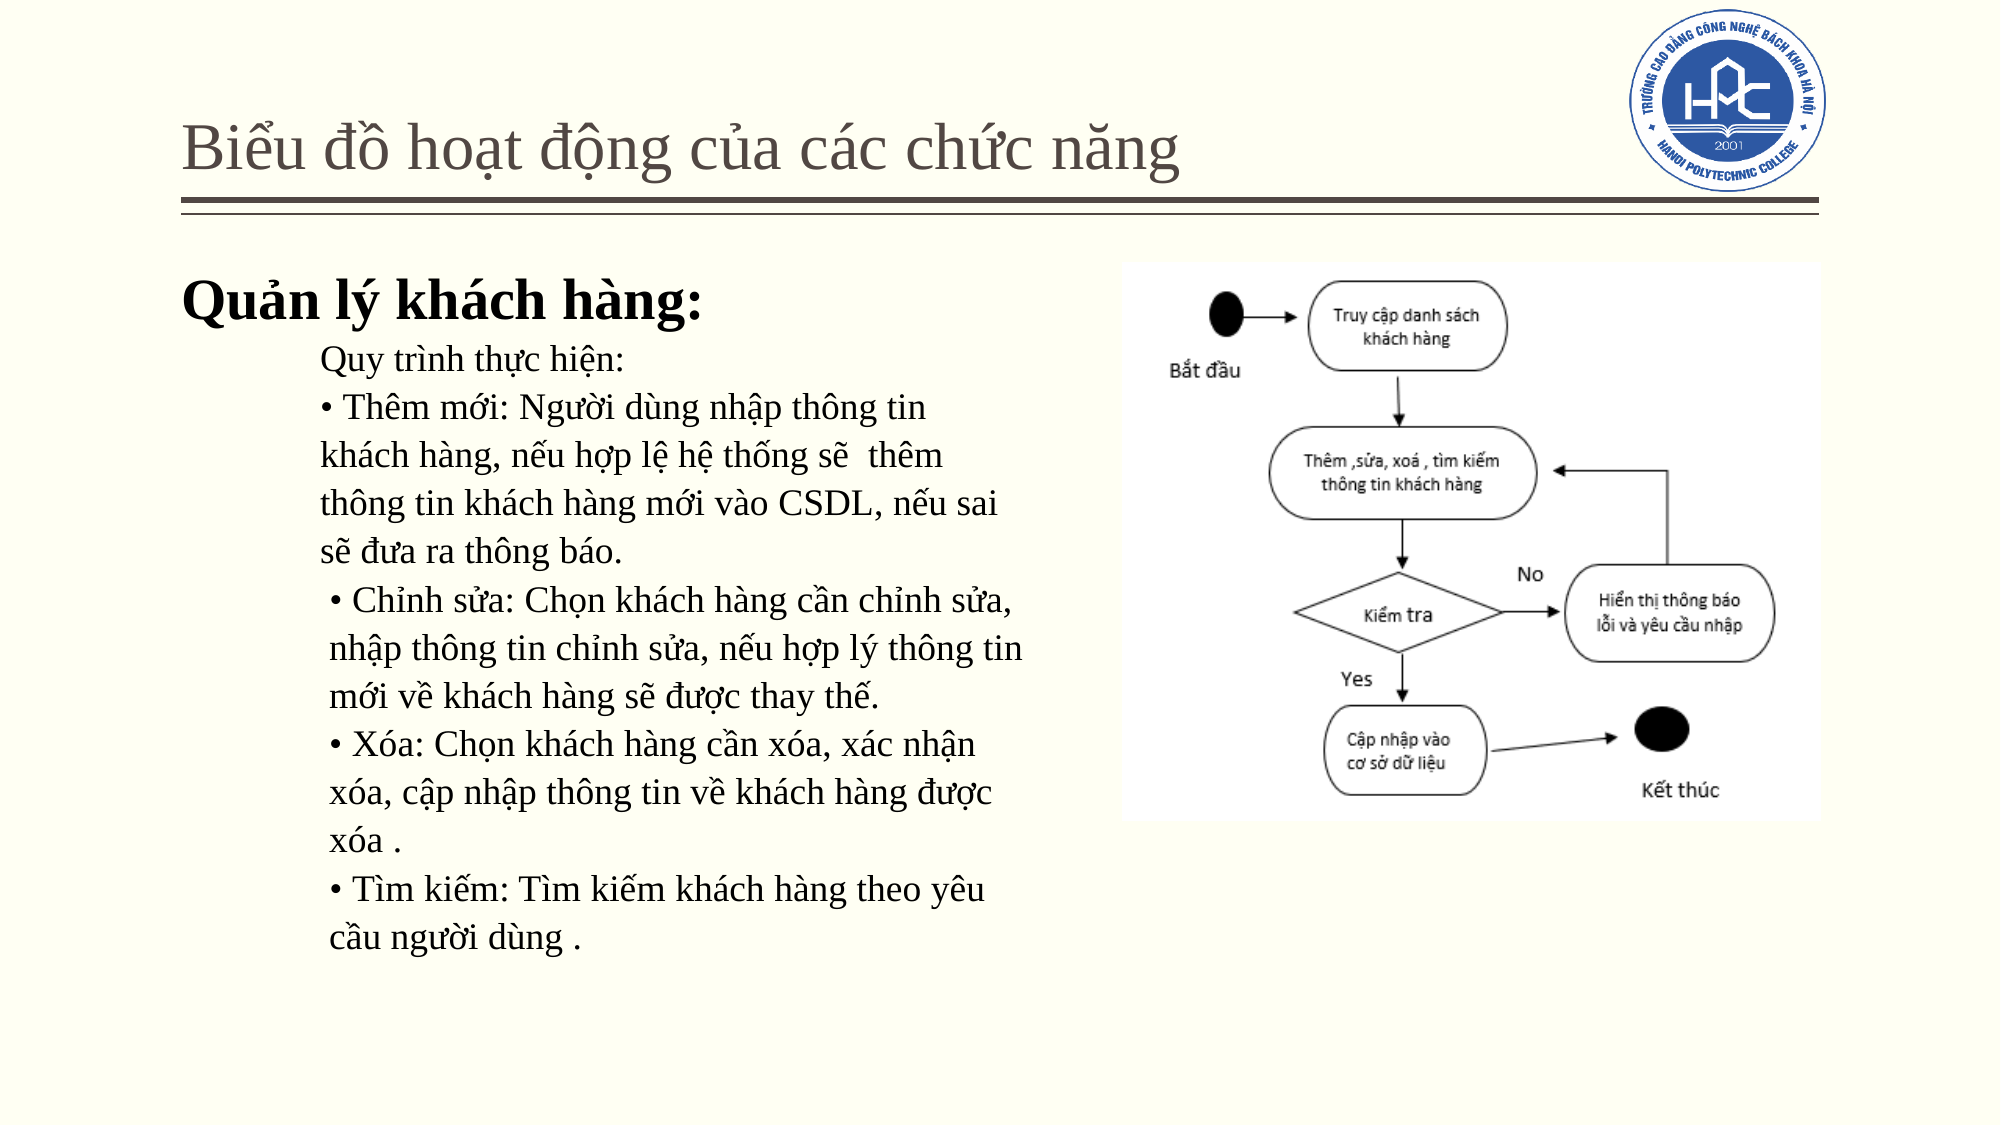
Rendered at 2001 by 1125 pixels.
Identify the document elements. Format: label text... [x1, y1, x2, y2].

picture [1122, 262, 1821, 821]
text_box Quản lý khách hàng: Quy trình thực hiện: • Thêm mới: Người dùng nhập thông tin khách hàng, nếu hợp lệ hệ thống sẽ thêm thông tin khách hàng mới vào CSDL, nếu sai sẽ đưa ra thông báo. • Chỉnh sửa: Chọn khách hàng cần chỉnh sửa, nhập thông tin chỉnh sửa, nếu hợp lý thông tin mới về khách hàng sẽ được thay thế. • Xóa: Chọn khách hàng cần xóa, xác nhận xóa, cập nhập thông tin về khách hàng được xóa . • Tìm kiếm: Tìm kiếm khách hàng theo yêu cầu người dùng . [179, 228, 1025, 1125]
picture [1628, 9, 1826, 192]
title Biểu đồ hoạt động của các chức năng [179, 100, 1275, 291]
